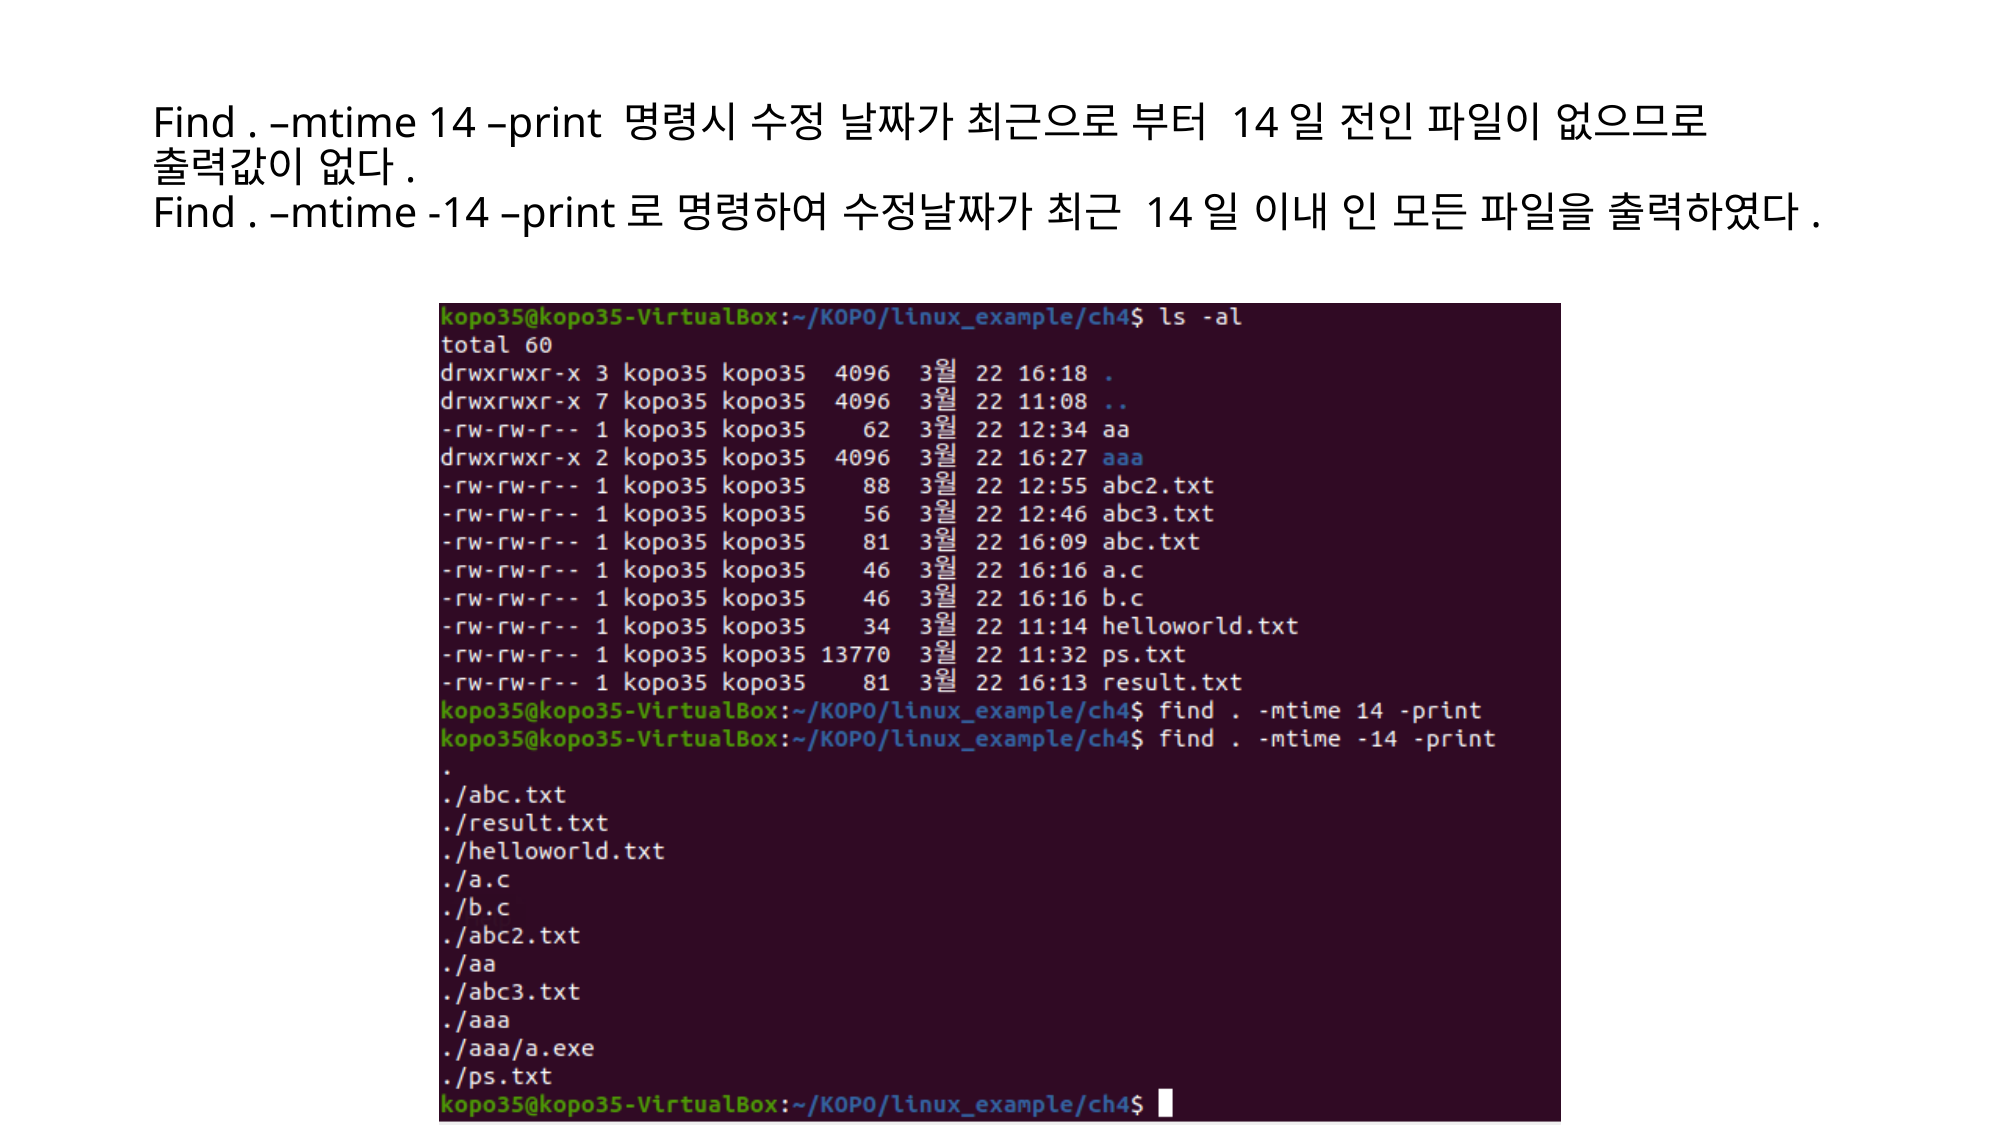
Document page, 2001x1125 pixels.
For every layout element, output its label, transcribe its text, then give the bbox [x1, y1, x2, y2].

picture [439, 303, 1561, 1125]
title Find . –mtime 14 –print 명령시 수정 날짜가 최근으로 부터 14일 전인 파일이 없으므로 출력값이 없다. Find . –mtime -14 –print로 명령하여 수정날짜가 최근 14일 이내 인 모든 파일을 출력하였다. [137, 59, 1863, 278]
